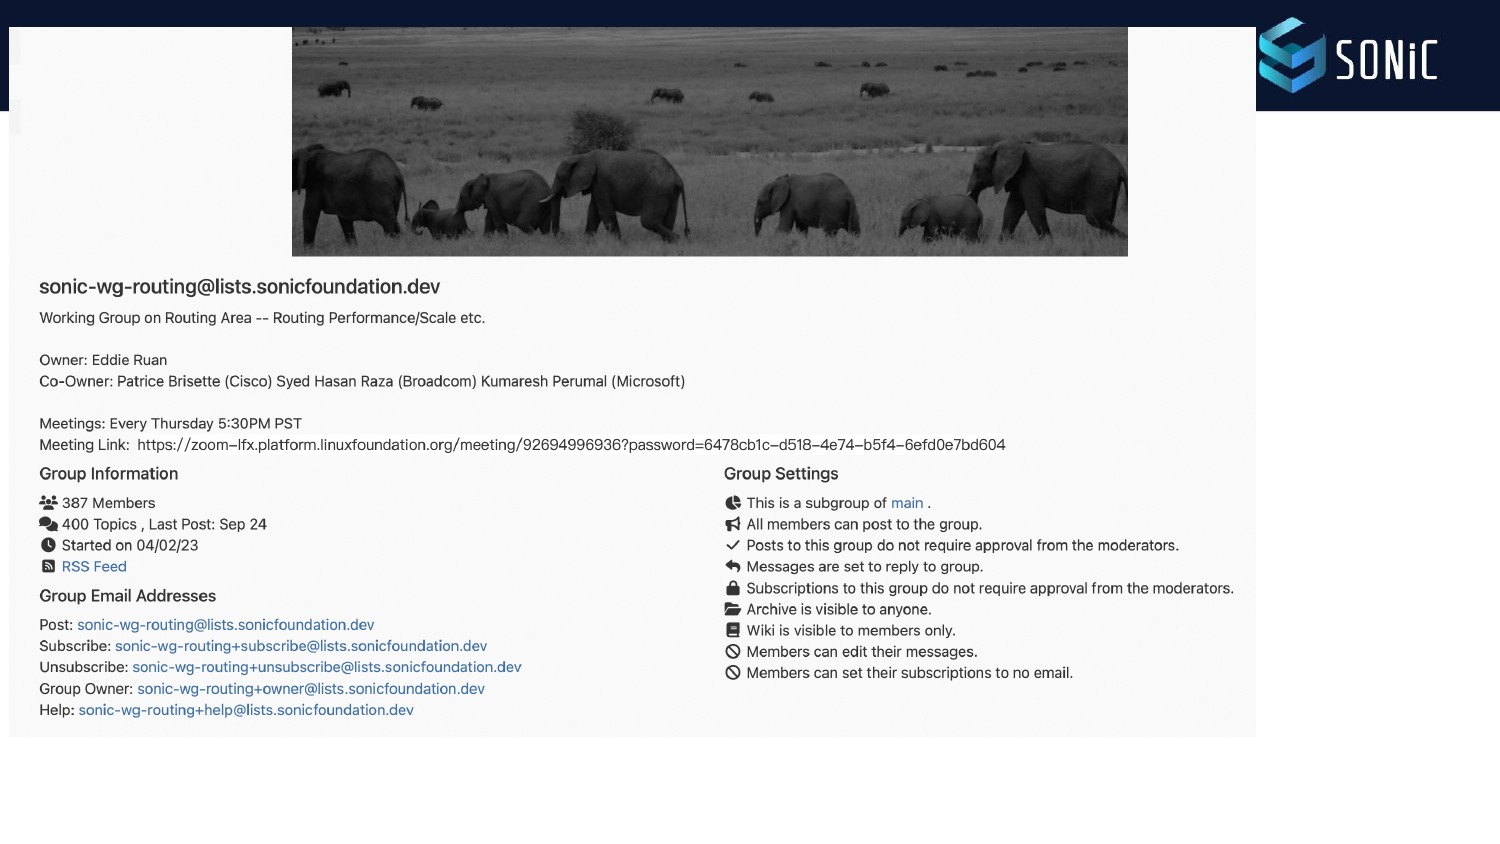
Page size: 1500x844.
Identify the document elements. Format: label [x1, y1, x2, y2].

picture [0, 0, 1500, 844]
list [8, 26, 1256, 738]
